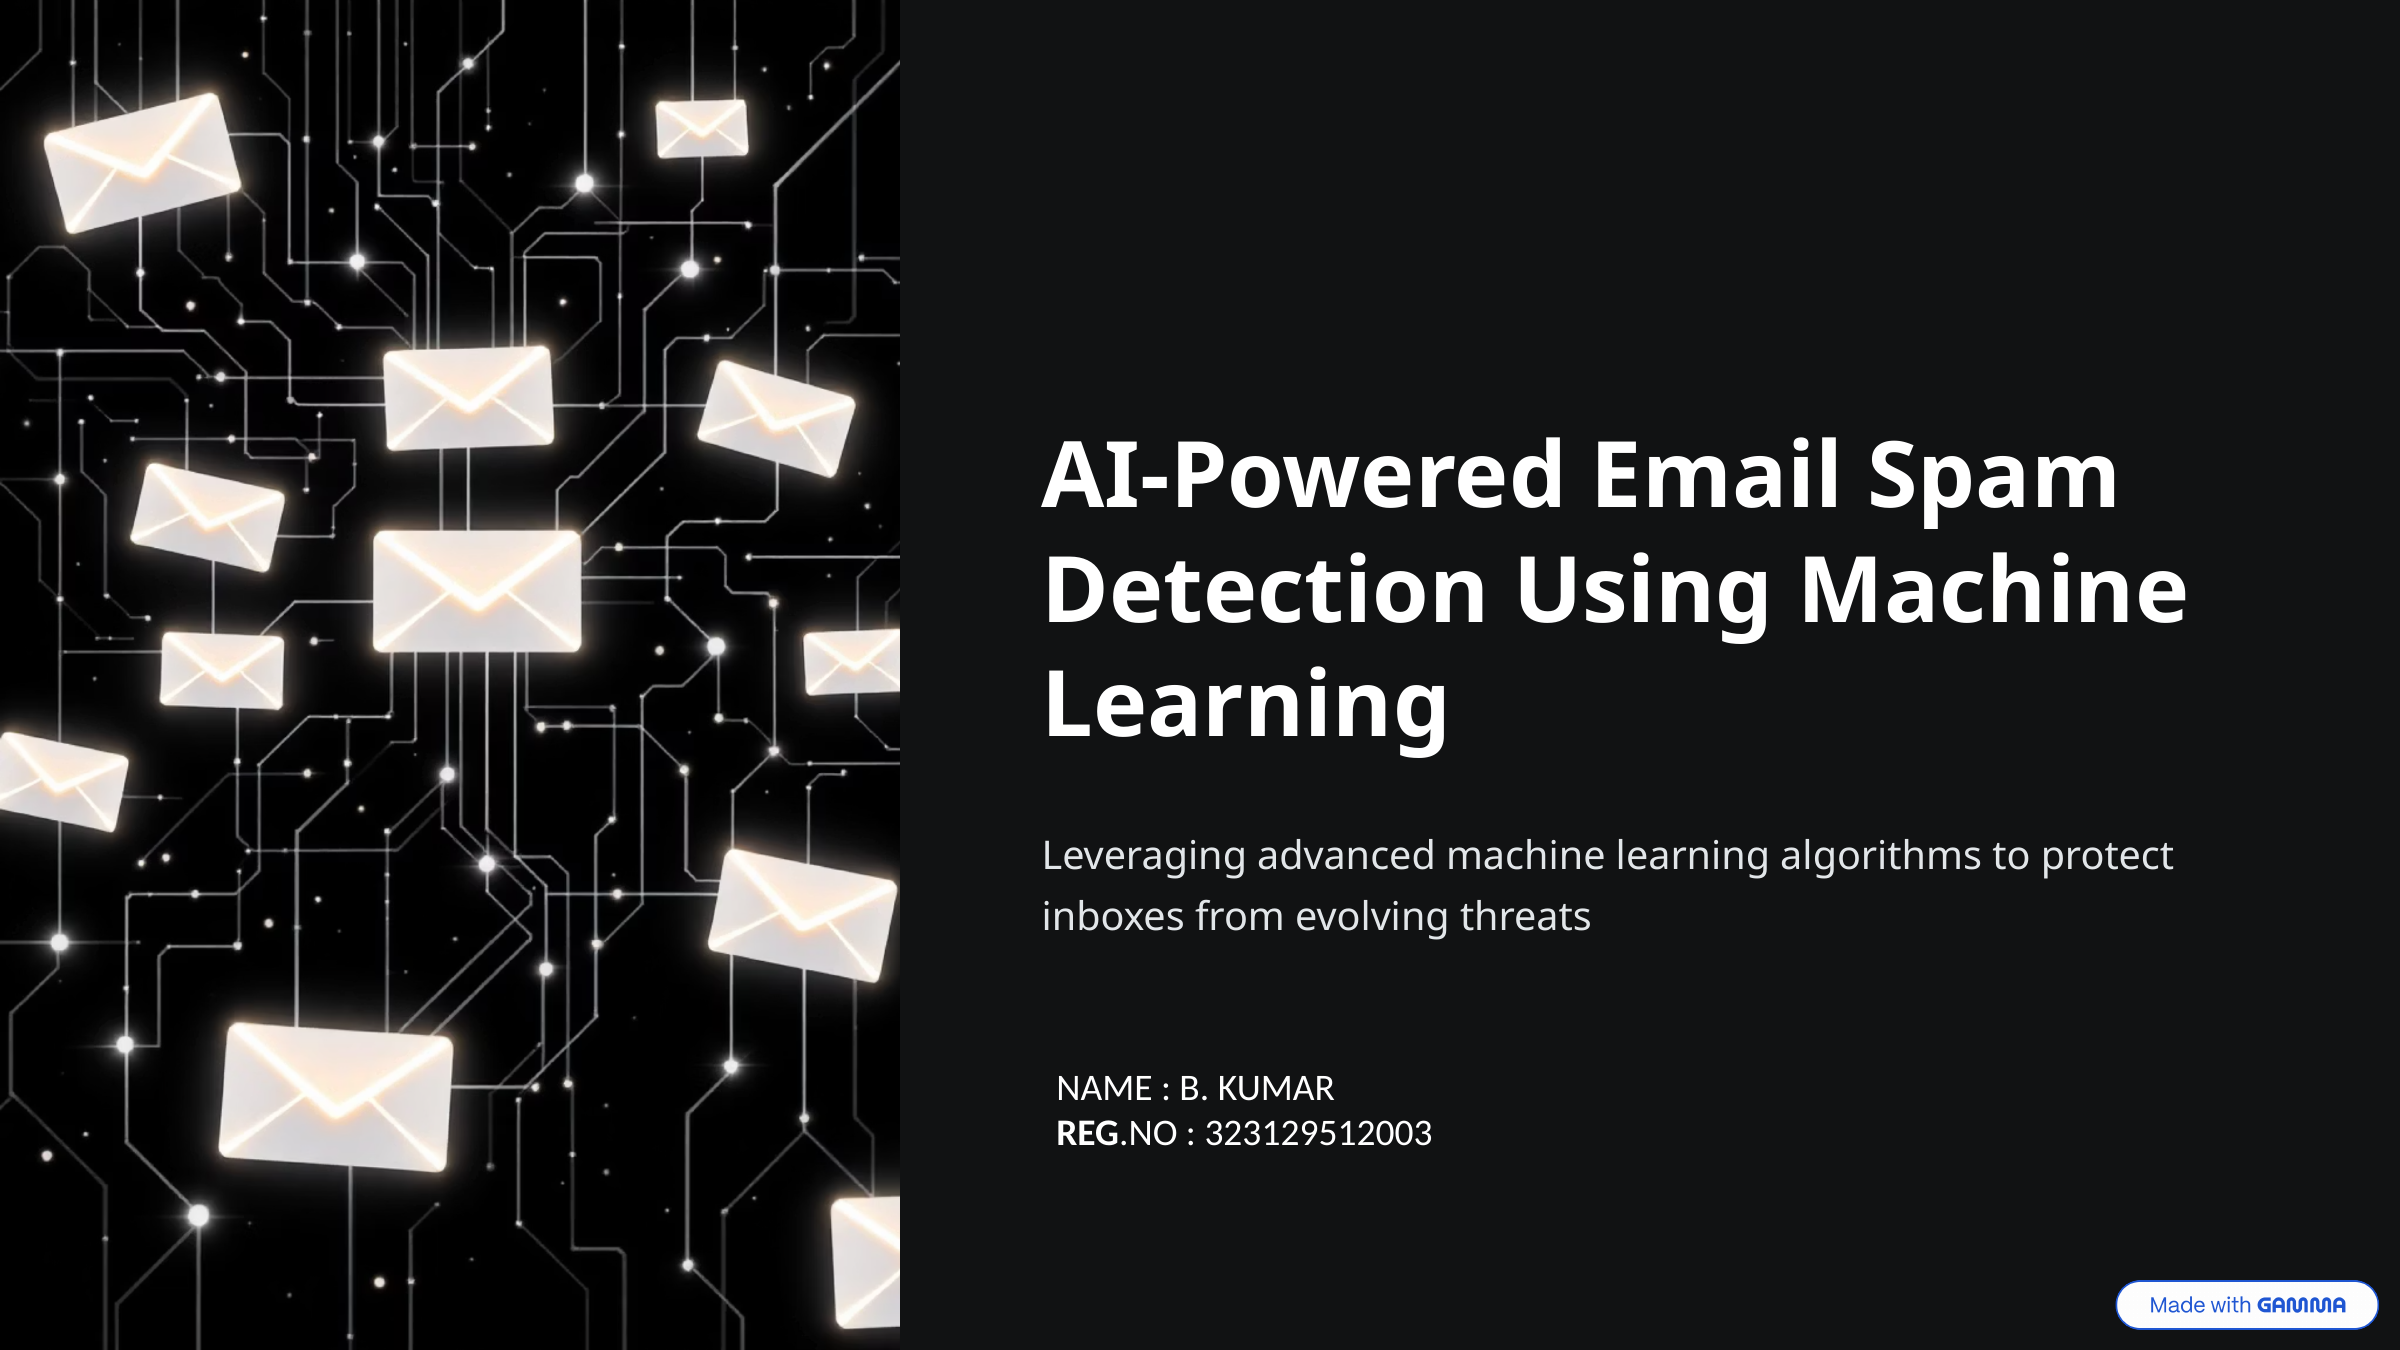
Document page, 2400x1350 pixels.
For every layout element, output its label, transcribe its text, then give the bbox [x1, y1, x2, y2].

text_box AI-Powered Email Spam Detection Using Machine Learning [1041, 411, 2259, 757]
picture [0, 0, 900, 1350]
text_box Leveraging advanced machine learning algorithms to protect inboxes from evolving threats [1041, 817, 2259, 939]
text_box NAME : B. KUMAR REG.NO : 323129512003 [1041, 1055, 1590, 1161]
picture [2106, 1271, 2389, 1339]
